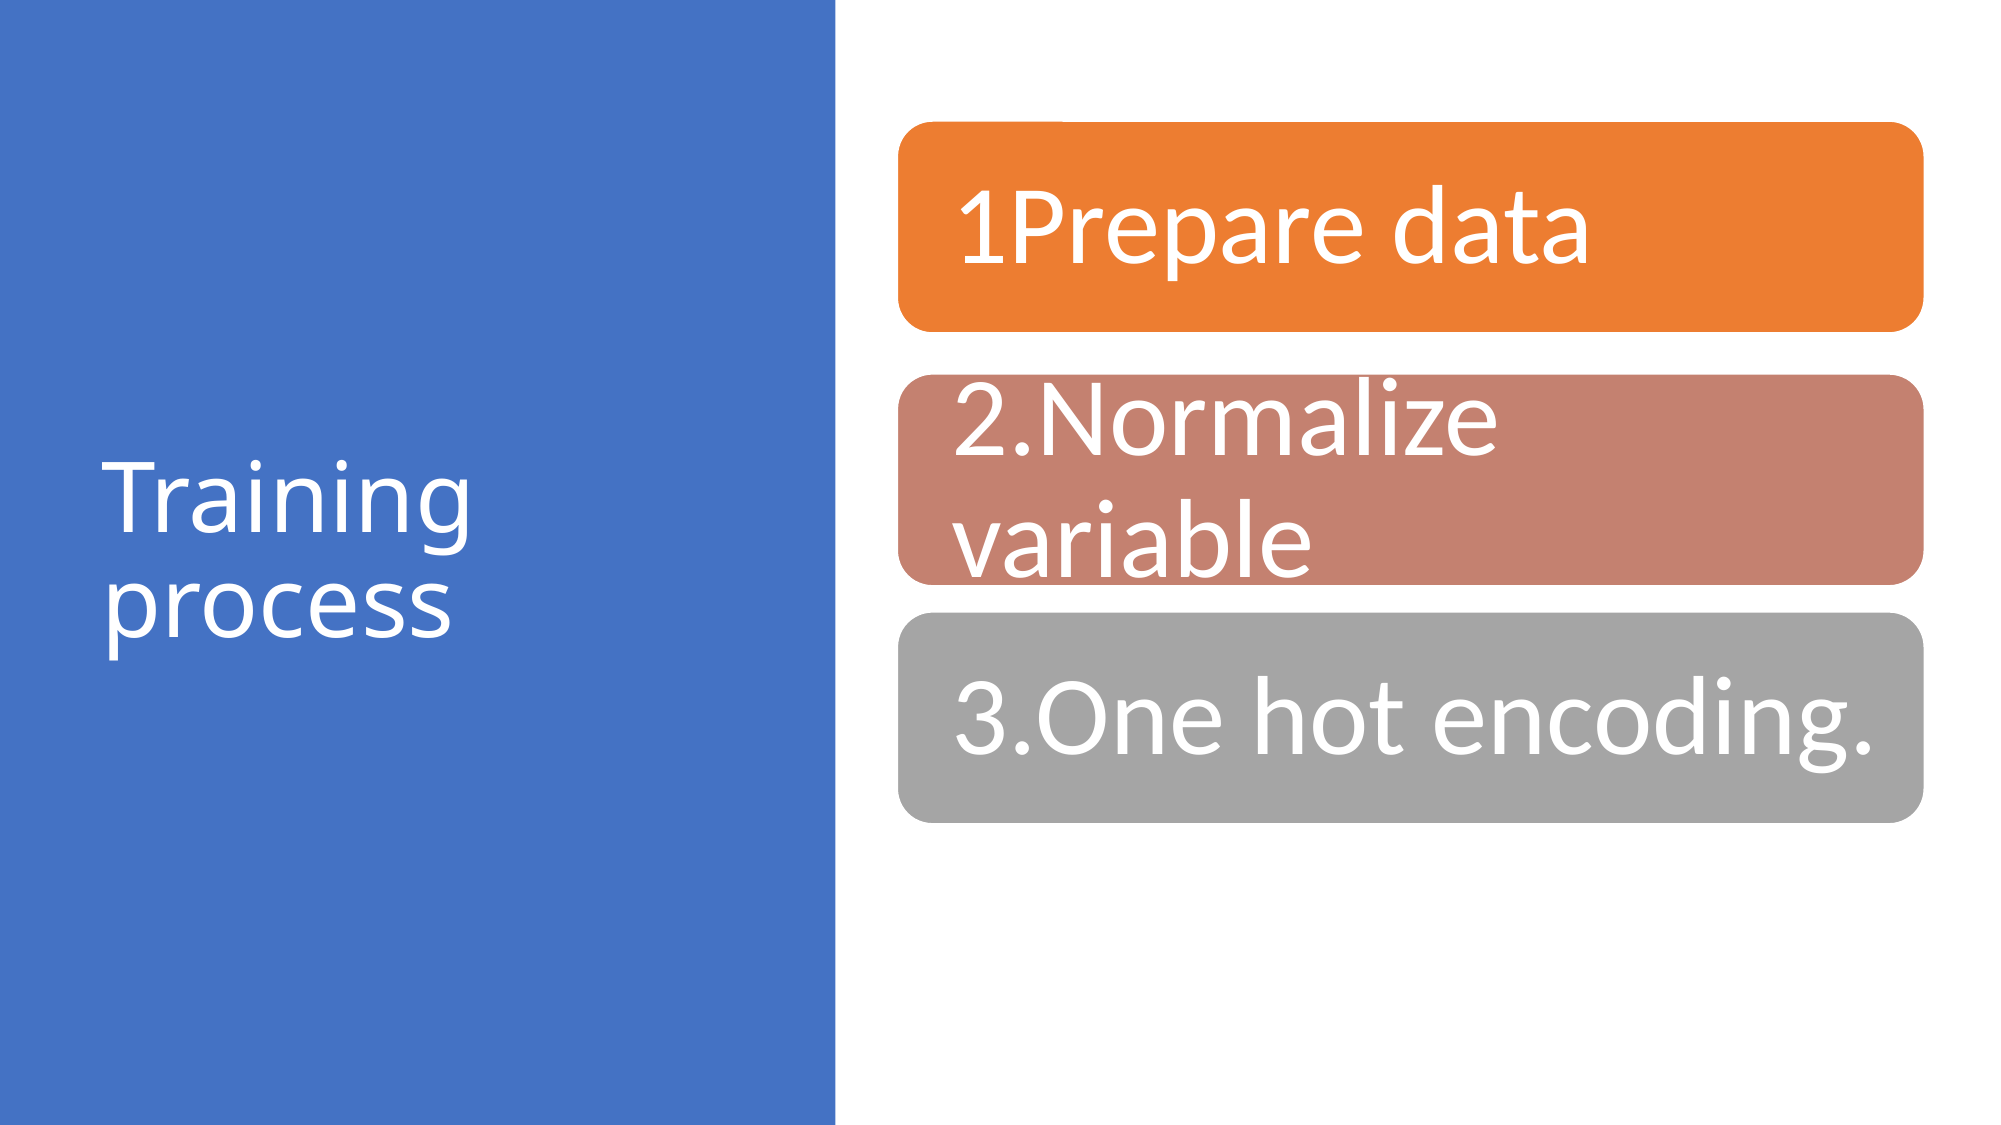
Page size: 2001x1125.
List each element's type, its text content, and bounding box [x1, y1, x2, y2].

title Training process [86, 101, 711, 1005]
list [897, 101, 1925, 1005]
text_box [0, 0, 836, 1125]
